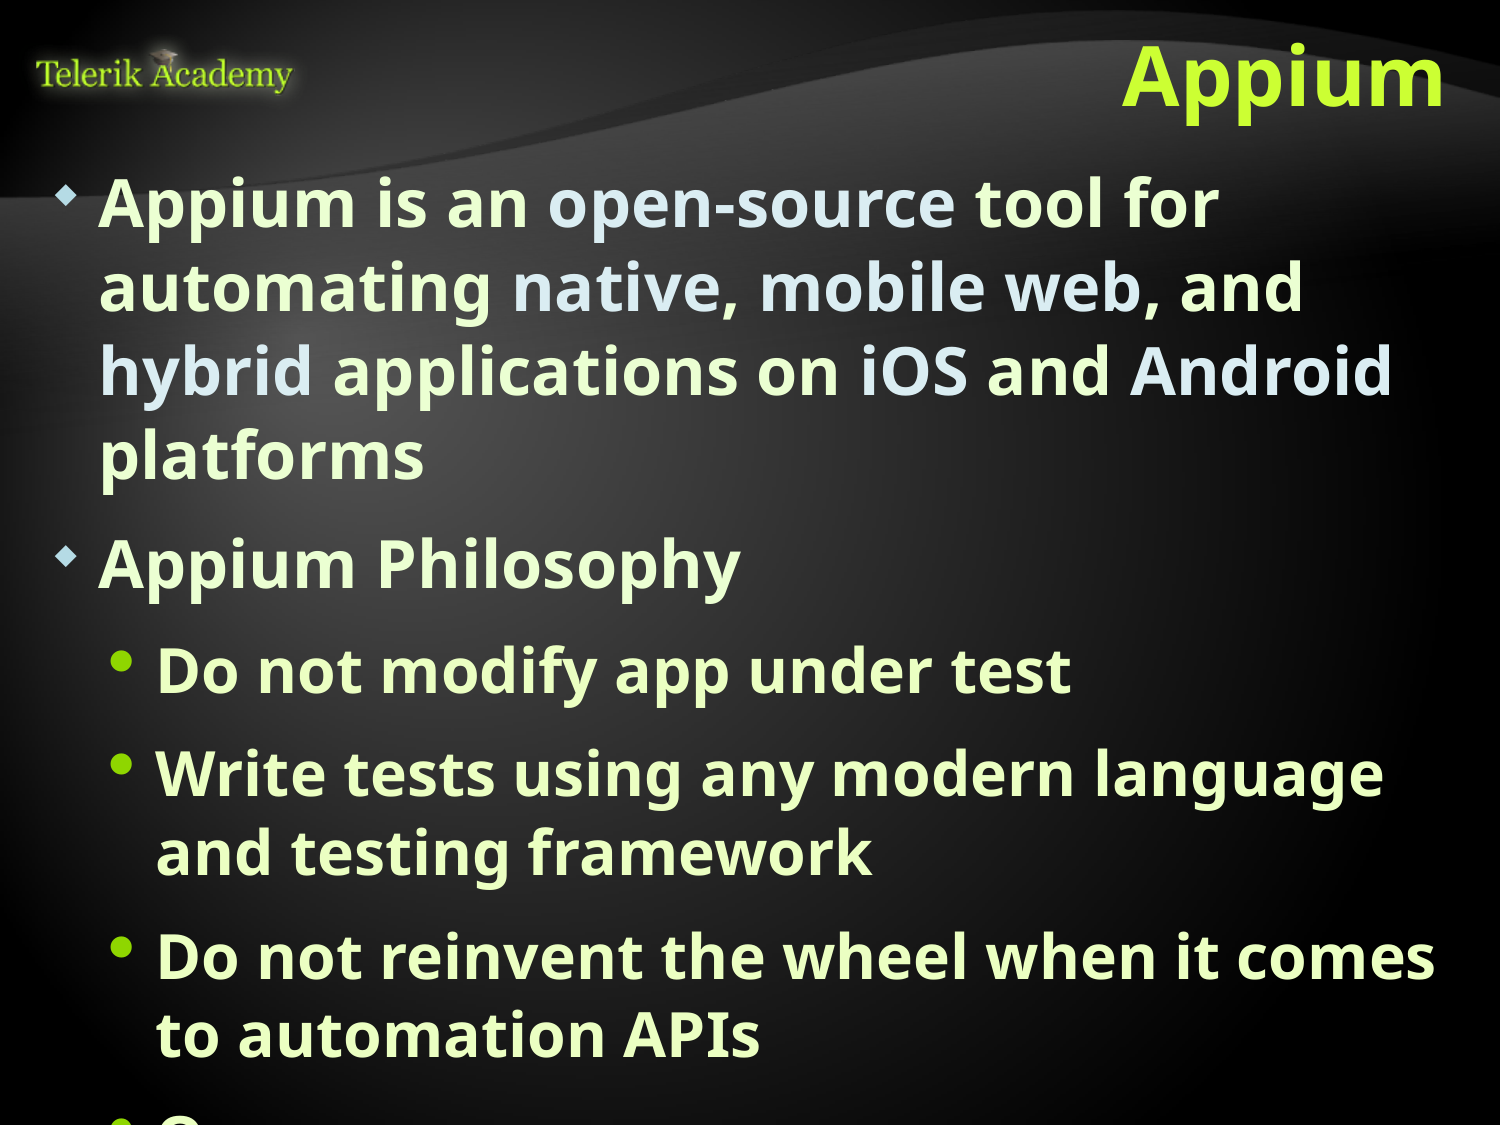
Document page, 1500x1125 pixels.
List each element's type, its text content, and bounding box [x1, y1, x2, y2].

picture [0, 0, 1500, 1125]
list Appium is an open-source tool for automating native, mobile web, and hybrid applications on iOS and Android platforms Appium Philosophy Do not modify app under test Write tests using any modern language and testing framework Do not reinvent the wheel when it comes to automation APIs Open source [37, 149, 1463, 1100]
title Appium [300, 12, 1463, 149]
